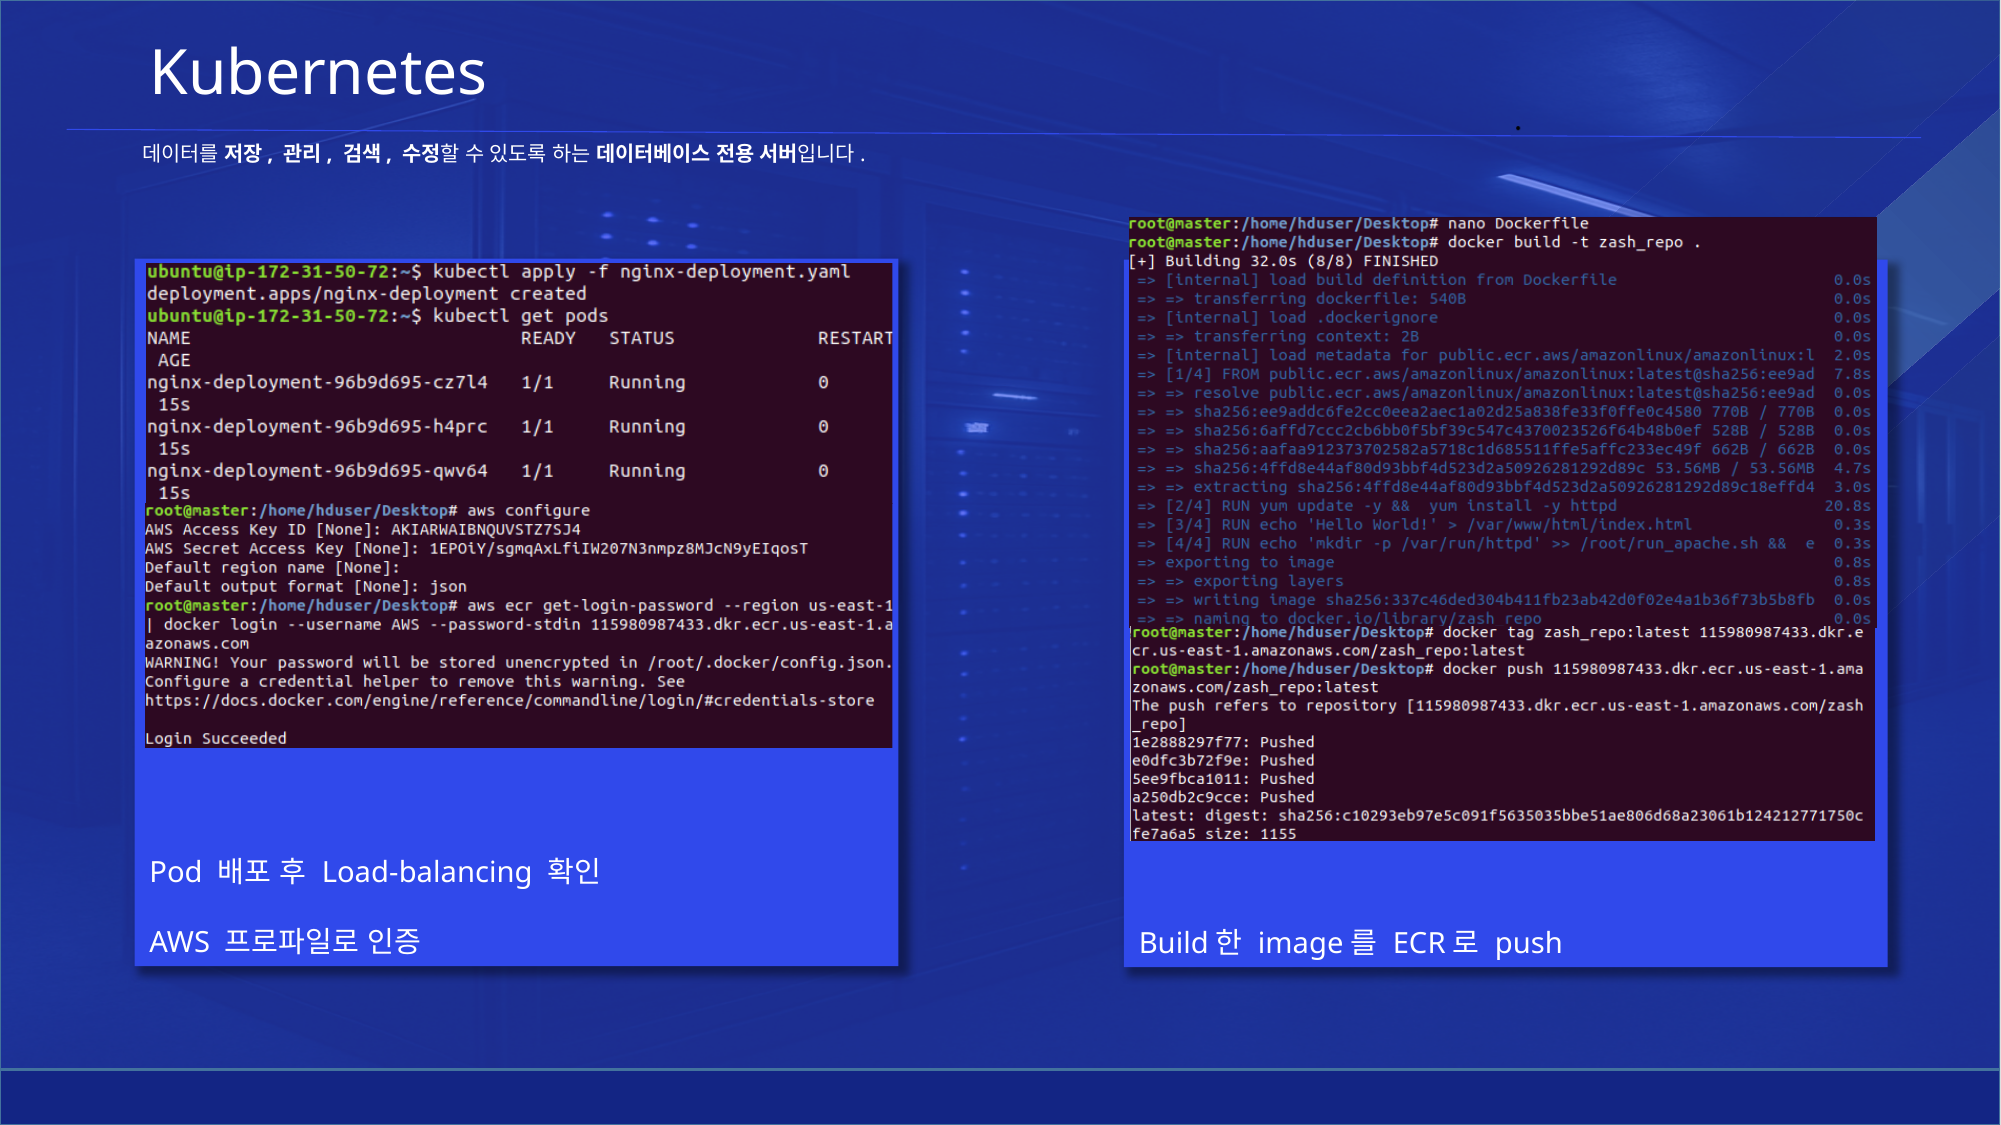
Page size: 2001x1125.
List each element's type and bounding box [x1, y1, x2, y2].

picture [140, 243, 893, 748]
text_box [0, 1070, 2000, 1125]
text_box [0, 0, 2000, 1070]
text_box [66, 129, 1113, 138]
text_box [1917, 129, 1922, 138]
picture [1113, 123, 1917, 841]
